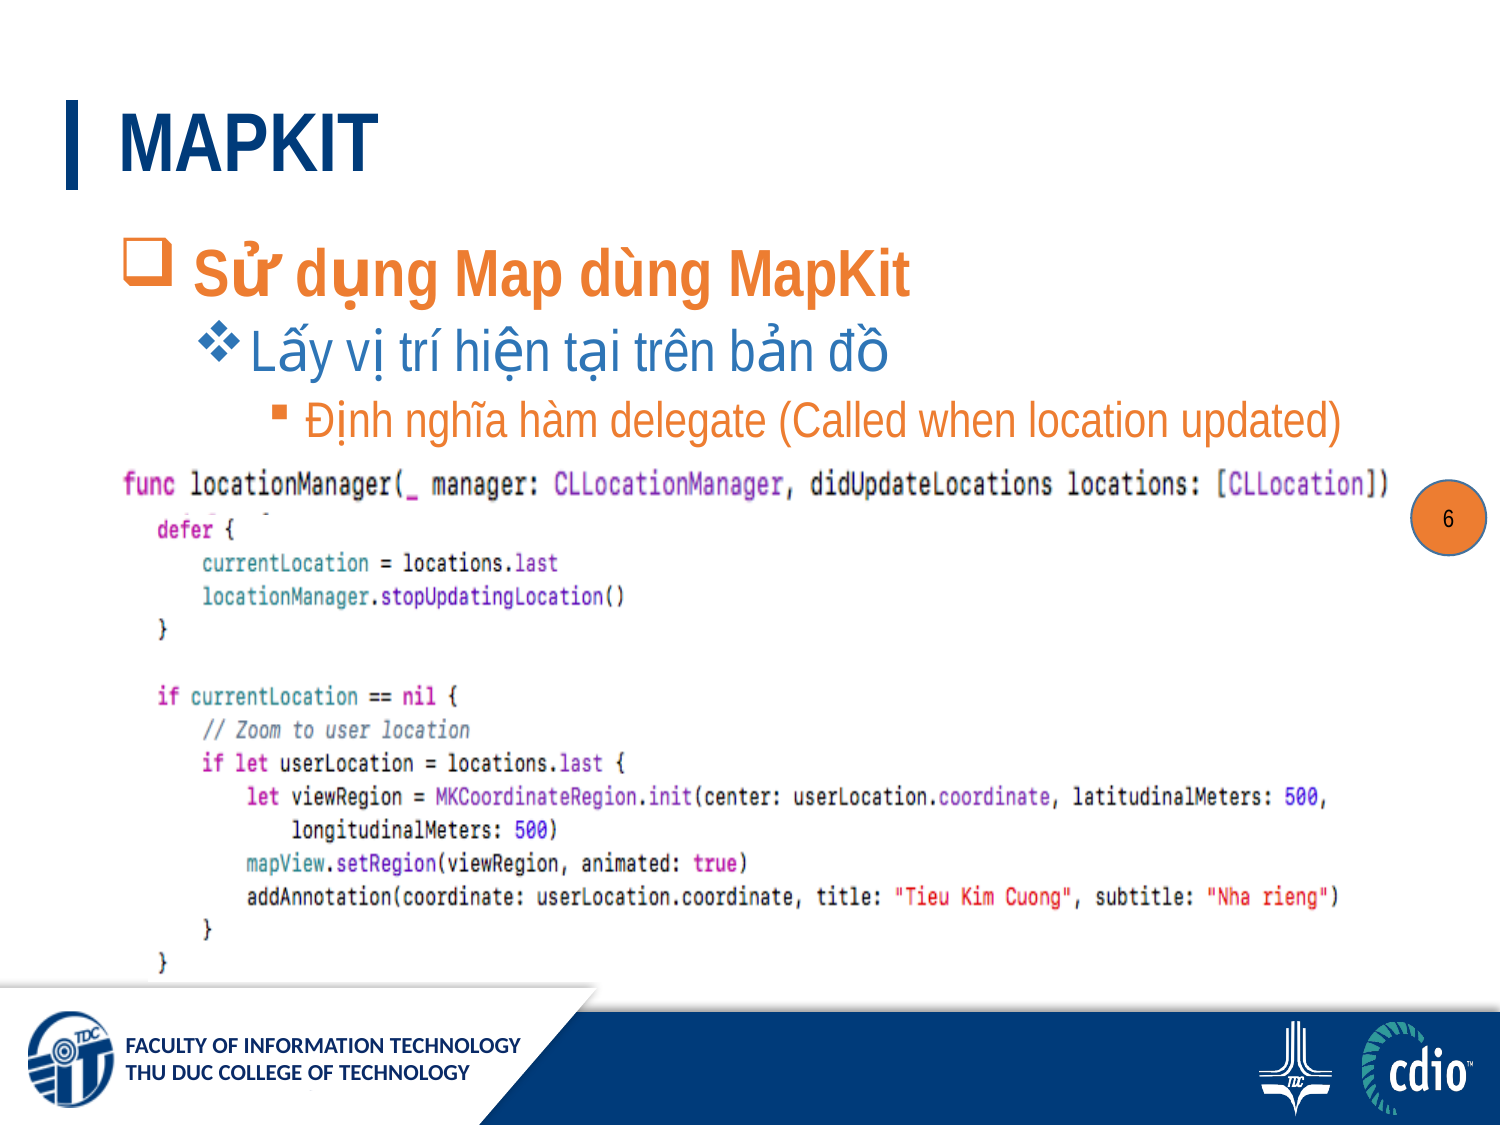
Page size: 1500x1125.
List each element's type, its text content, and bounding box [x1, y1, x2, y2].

title MAPKIT [103, 57, 1397, 231]
picture [1259, 1021, 1332, 1117]
picture [1361, 1021, 1473, 1115]
picture [28, 1010, 388, 1108]
list Sử dụng Map dùng MapKit Lấy vị trí hiện tại trên bản đồ Định nghĩa hàm delegate (Called when location updated) [103, 231, 1397, 983]
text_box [116, 449, 1397, 982]
